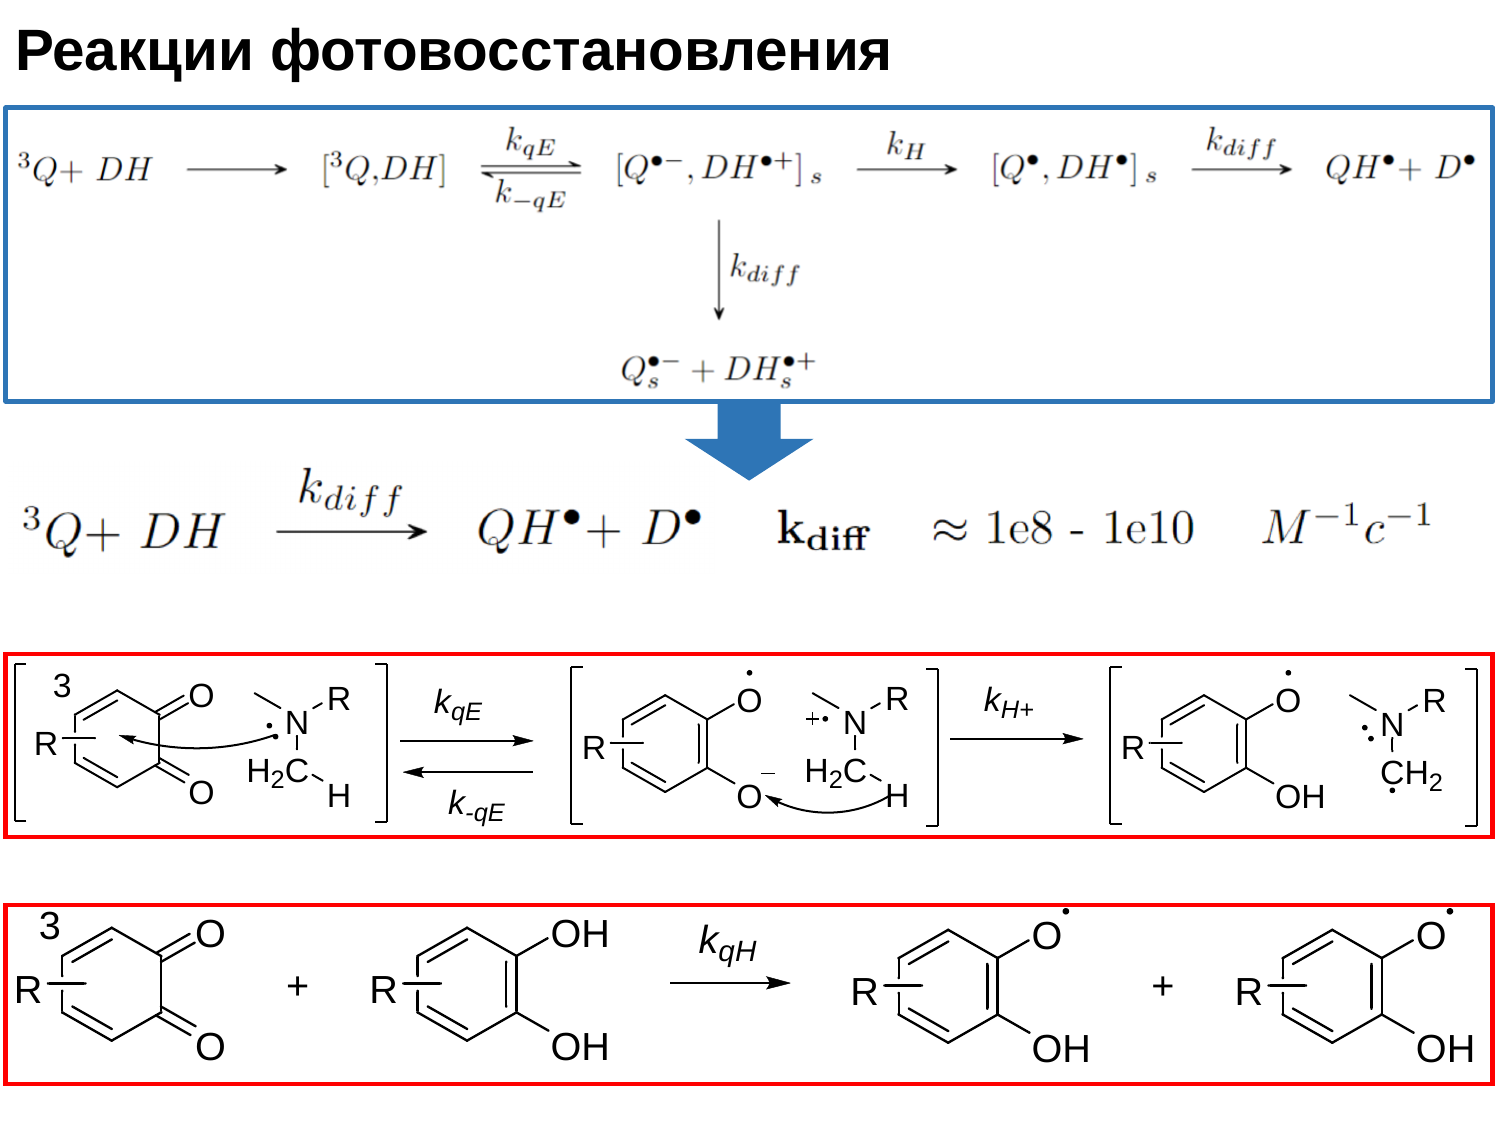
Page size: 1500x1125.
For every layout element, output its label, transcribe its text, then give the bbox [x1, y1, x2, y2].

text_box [7, 656, 1491, 835]
picture [7, 109, 1491, 400]
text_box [7, 907, 1491, 1082]
text_box [684, 400, 814, 461]
title Реакции фотовосстановления [0, 0, 1500, 109]
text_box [8, 461, 1487, 575]
